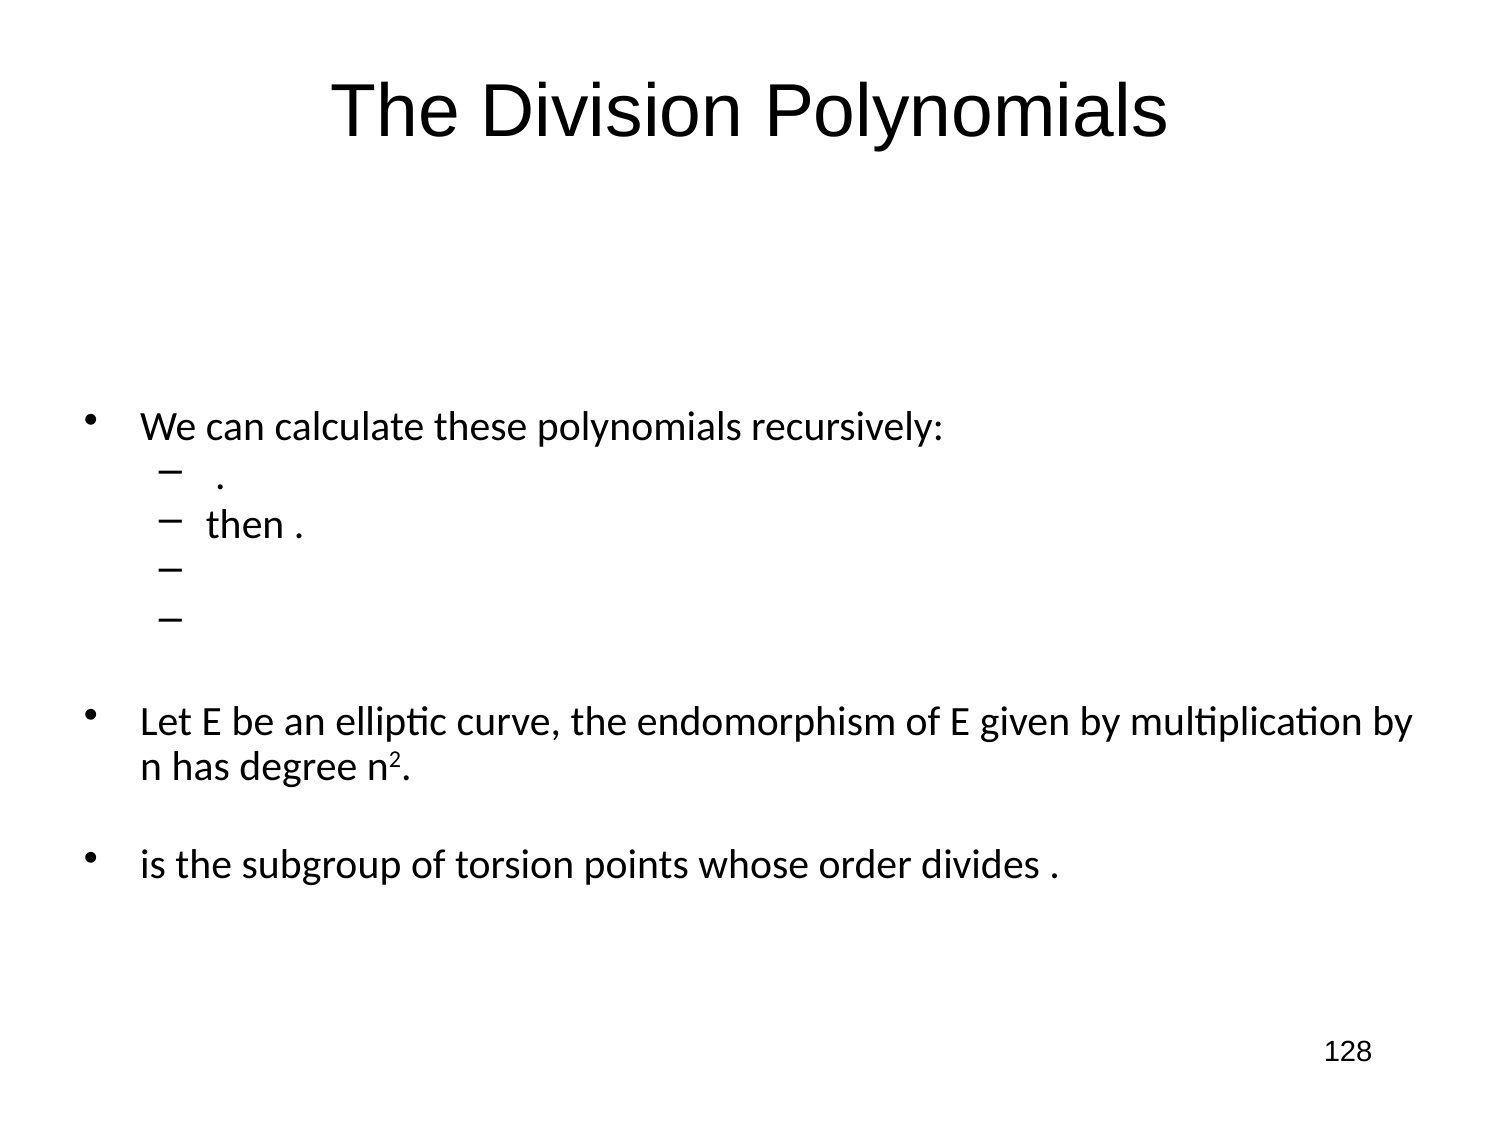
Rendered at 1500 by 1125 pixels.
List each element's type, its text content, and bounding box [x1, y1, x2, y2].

slide_number 128 [1074, 1024, 1388, 1101]
title The Division Polynomials [112, 37, 1388, 176]
